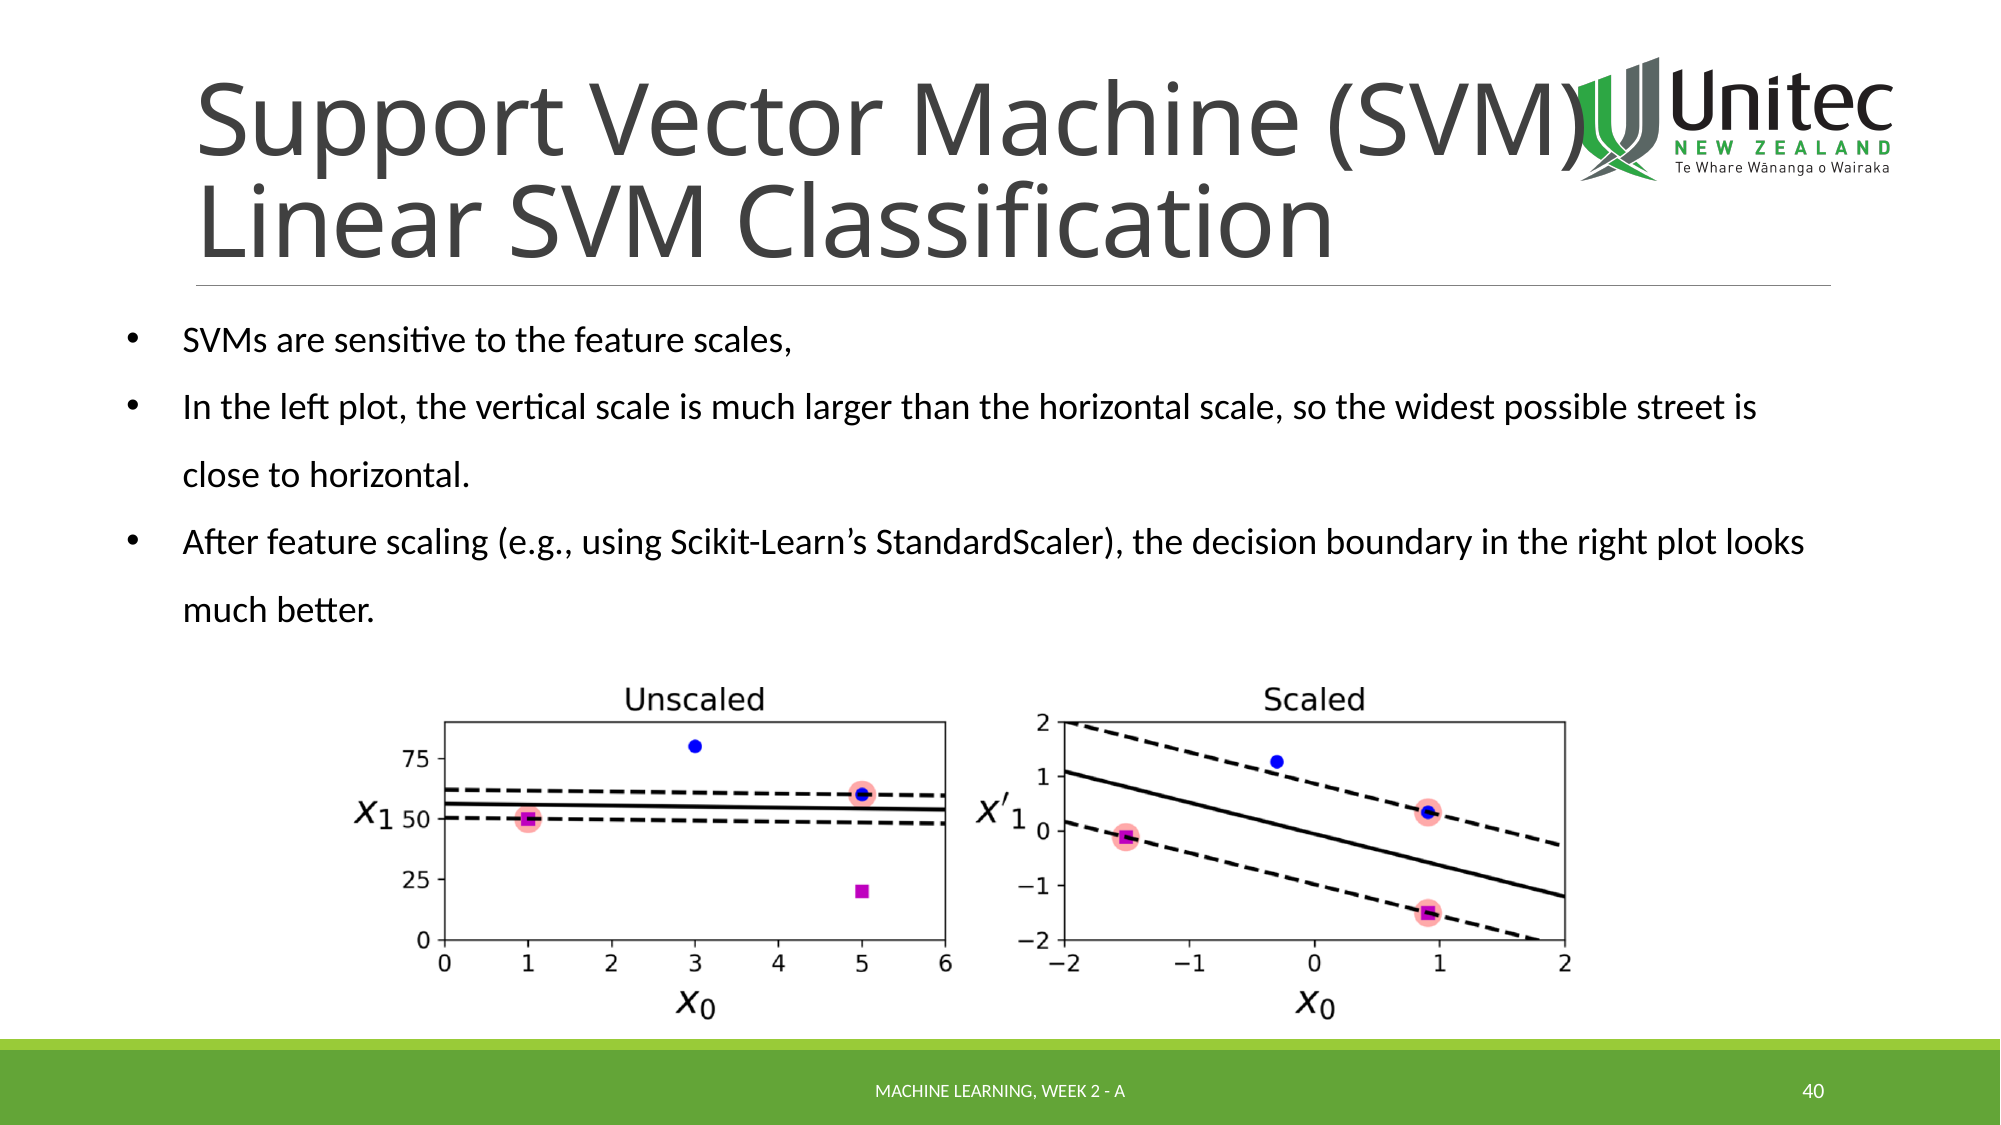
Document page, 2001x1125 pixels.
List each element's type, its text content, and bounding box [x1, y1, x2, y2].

text_box SVMs are sensitive to the feature scales, In the left plot, the vertical scale is much larger than the horizontal scale, so the widest possible street is close to horizontal. After feature scaling (e.g., using Scikit-Learn’s StandardScaler), the decision boundary in the right plot looks much better. [111, 285, 1854, 638]
footer Machine Learning, Week 2 - A [604, 1059, 1396, 1120]
picture [1578, 56, 1893, 181]
picture [346, 679, 1580, 1026]
slide_number 40 [1624, 1059, 1840, 1120]
title Support Vector Machine (SVM) Linear SVM Classification [180, 47, 1830, 285]
